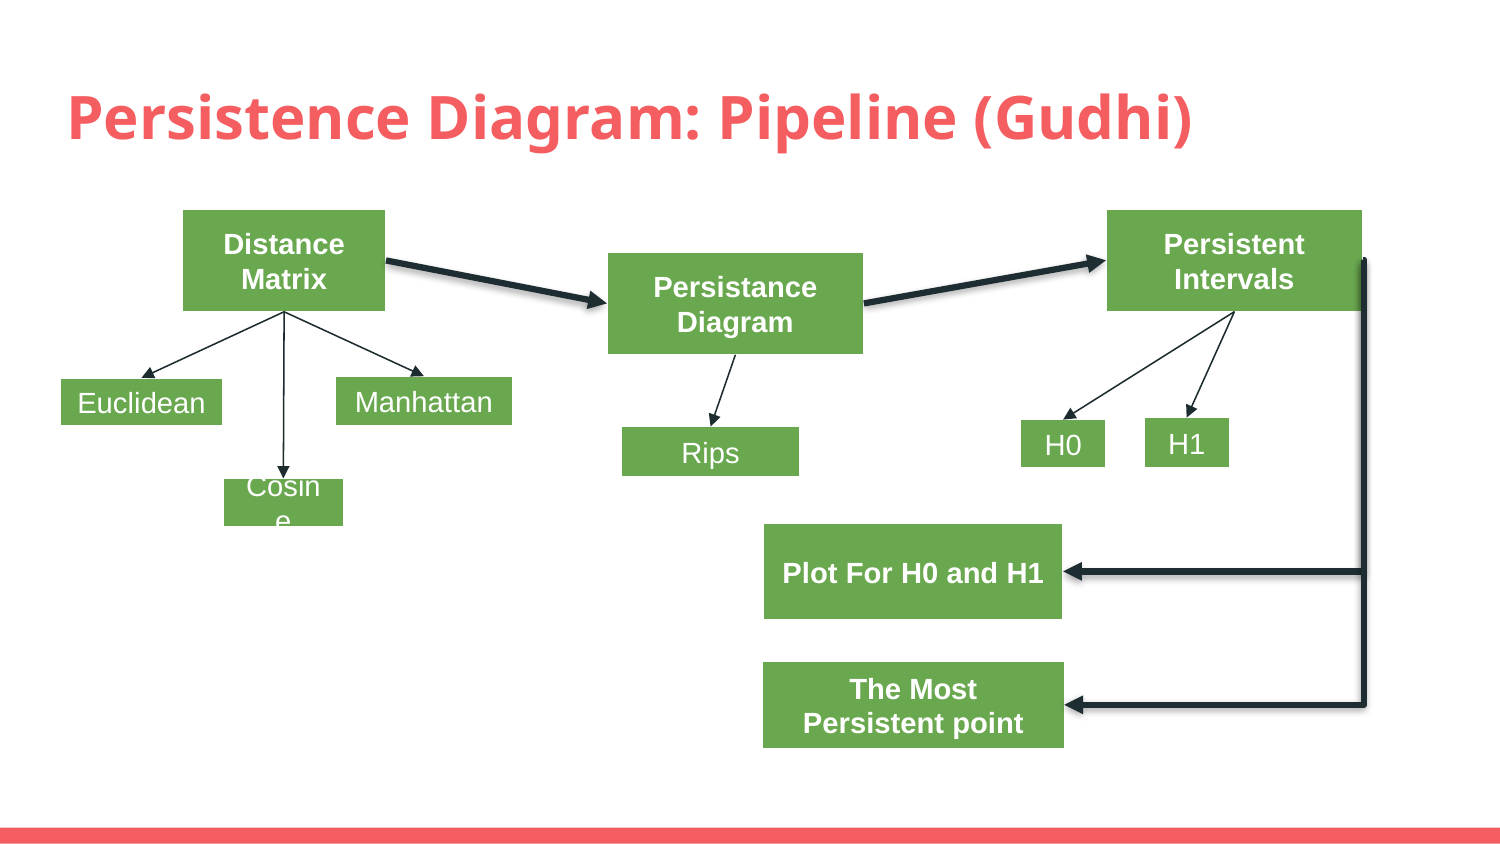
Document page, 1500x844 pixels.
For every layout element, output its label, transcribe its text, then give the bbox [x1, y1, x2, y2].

text_box Distance Matrix [182, 209, 386, 310]
text_box Manhattan [334, 376, 514, 426]
text_box Rips [621, 426, 800, 477]
text_box Cosine [222, 478, 344, 527]
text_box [1064, 260, 1364, 706]
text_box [385, 260, 608, 304]
text_box Persistent Intervals [1105, 208, 1363, 257]
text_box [710, 354, 736, 427]
text_box Plot For H0 and H1 [763, 522, 1059, 620]
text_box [863, 259, 1060, 304]
text_box Euclidean [60, 377, 223, 426]
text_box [285, 311, 425, 377]
text_box The Most Persistent point [762, 661, 1065, 749]
text_box Persistance Diagram [606, 252, 864, 355]
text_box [141, 311, 281, 379]
title Persistence Diagram: Pipeline (Gudhi) [51, 64, 1449, 167]
text_box H0 [1020, 419, 1057, 468]
